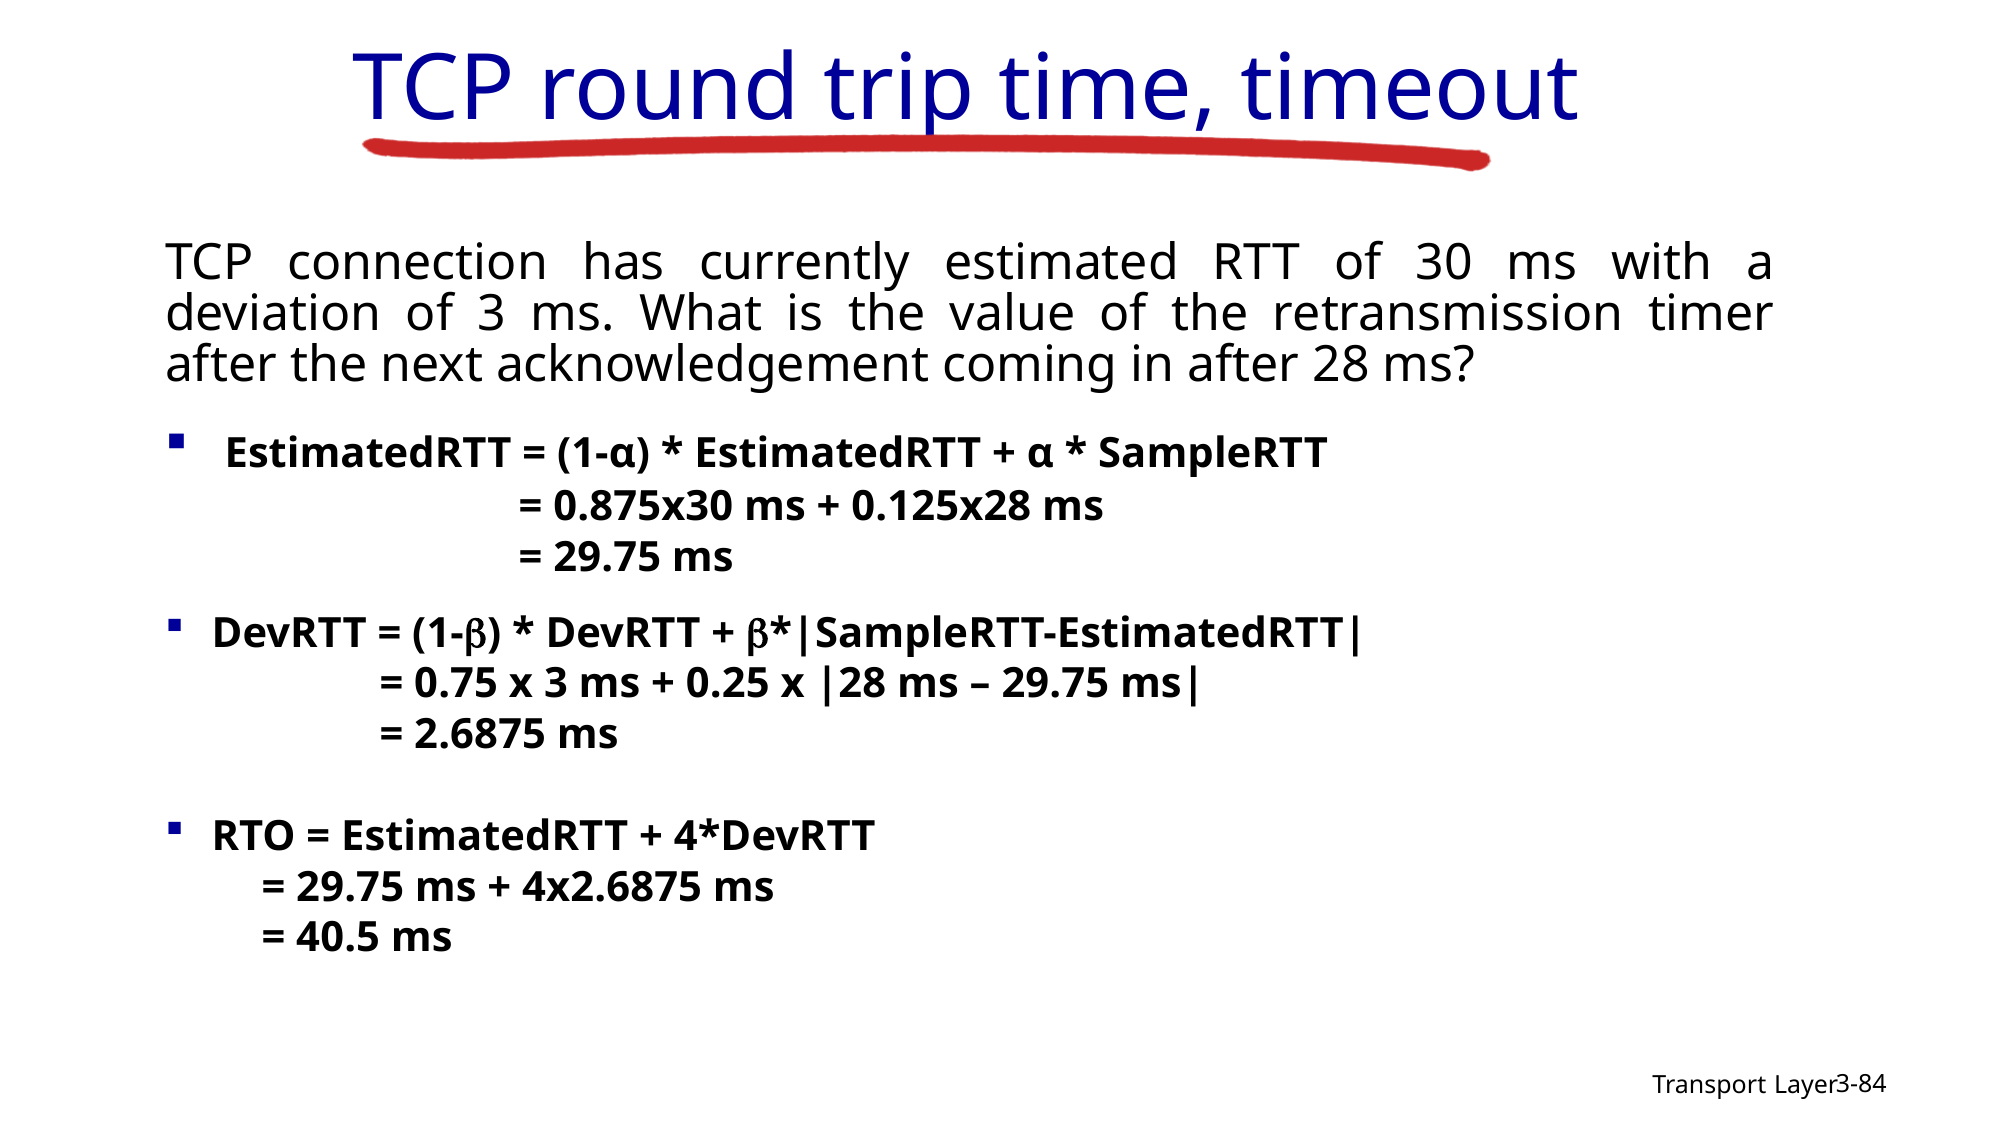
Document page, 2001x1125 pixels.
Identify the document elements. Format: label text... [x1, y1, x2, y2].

list TCP connection has currently estimated RTT of 30 ms with a deviation of 3 ms. What is the value of the retransmission timer after the next acknowledgement coming in after 28 ms? EstimatedRTT = (1-α) * EstimatedRTT + α * SampleRTT = 0.875x30 ms + 0.125x28 ms = 29.75 ms DevRTT = (1-) * DevRTT + *|SampleRTT-EstimatedRTT| = 0.75 x 3 ms + 0.25 x |28 ms – 29.75 ms| = 2.6875 ms RTO = EstimatedRTT + 4*DevRTT = 29.75 ms + 4x2.6875 ms = 40.5 ms [150, 161, 1791, 1025]
slide_number 3-84 [1820, 1060, 1969, 1106]
title TCP round trip time, timeout [337, 37, 1613, 129]
footer Transport Layer [1219, 1057, 1854, 1105]
picture [357, 125, 1504, 183]
